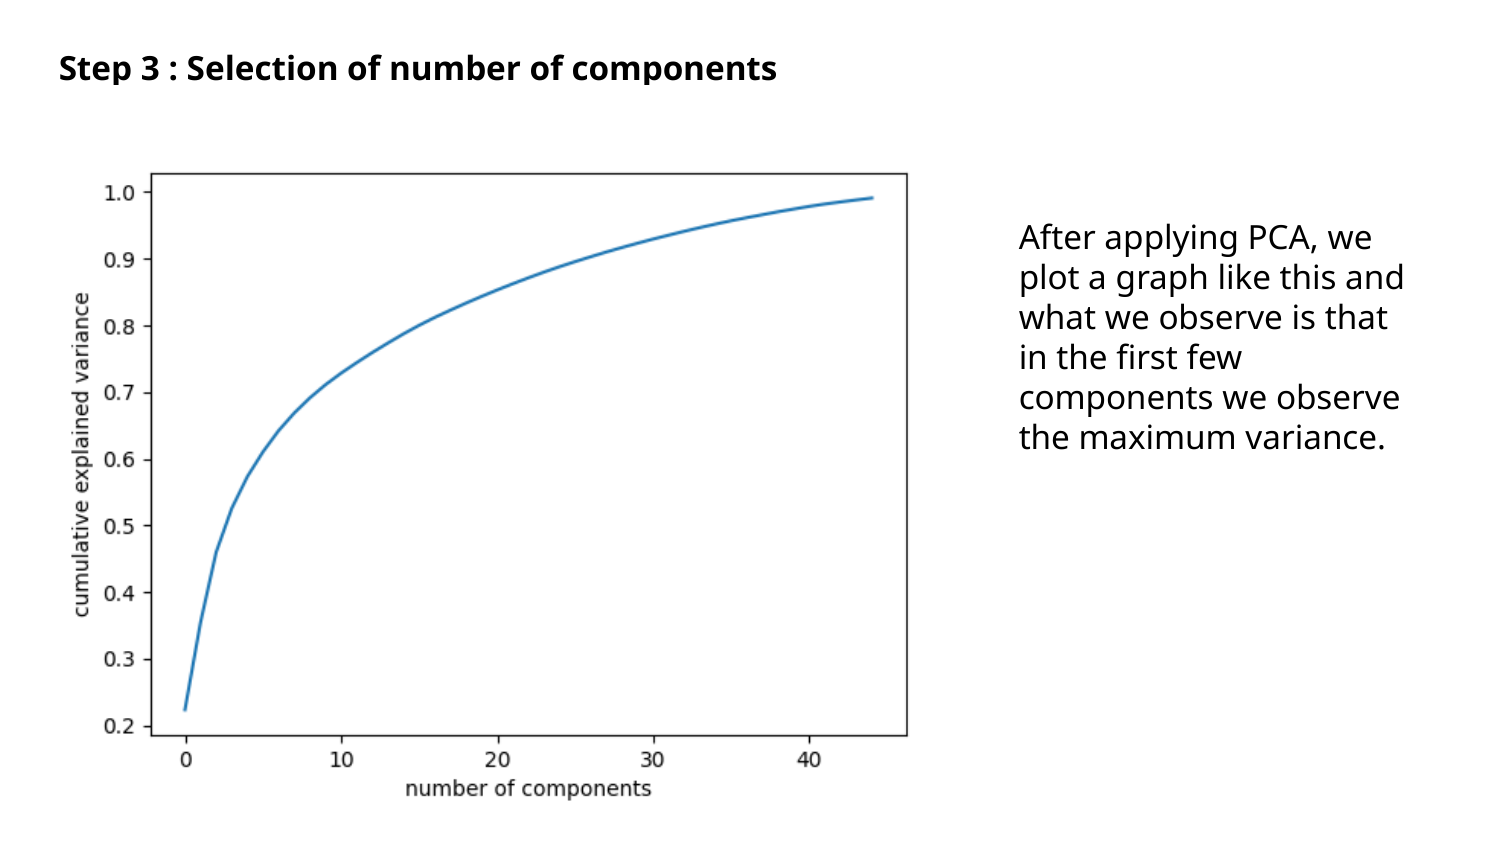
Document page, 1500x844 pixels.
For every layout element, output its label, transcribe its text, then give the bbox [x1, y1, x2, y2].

picture [29, 85, 1004, 817]
text_box After applying PCA, we plot a graph like this and what we observe is that in the first few components we observe the maximum variance. [1008, 201, 1435, 472]
text_box Step 3 : Selection of number of components [43, 31, 810, 83]
